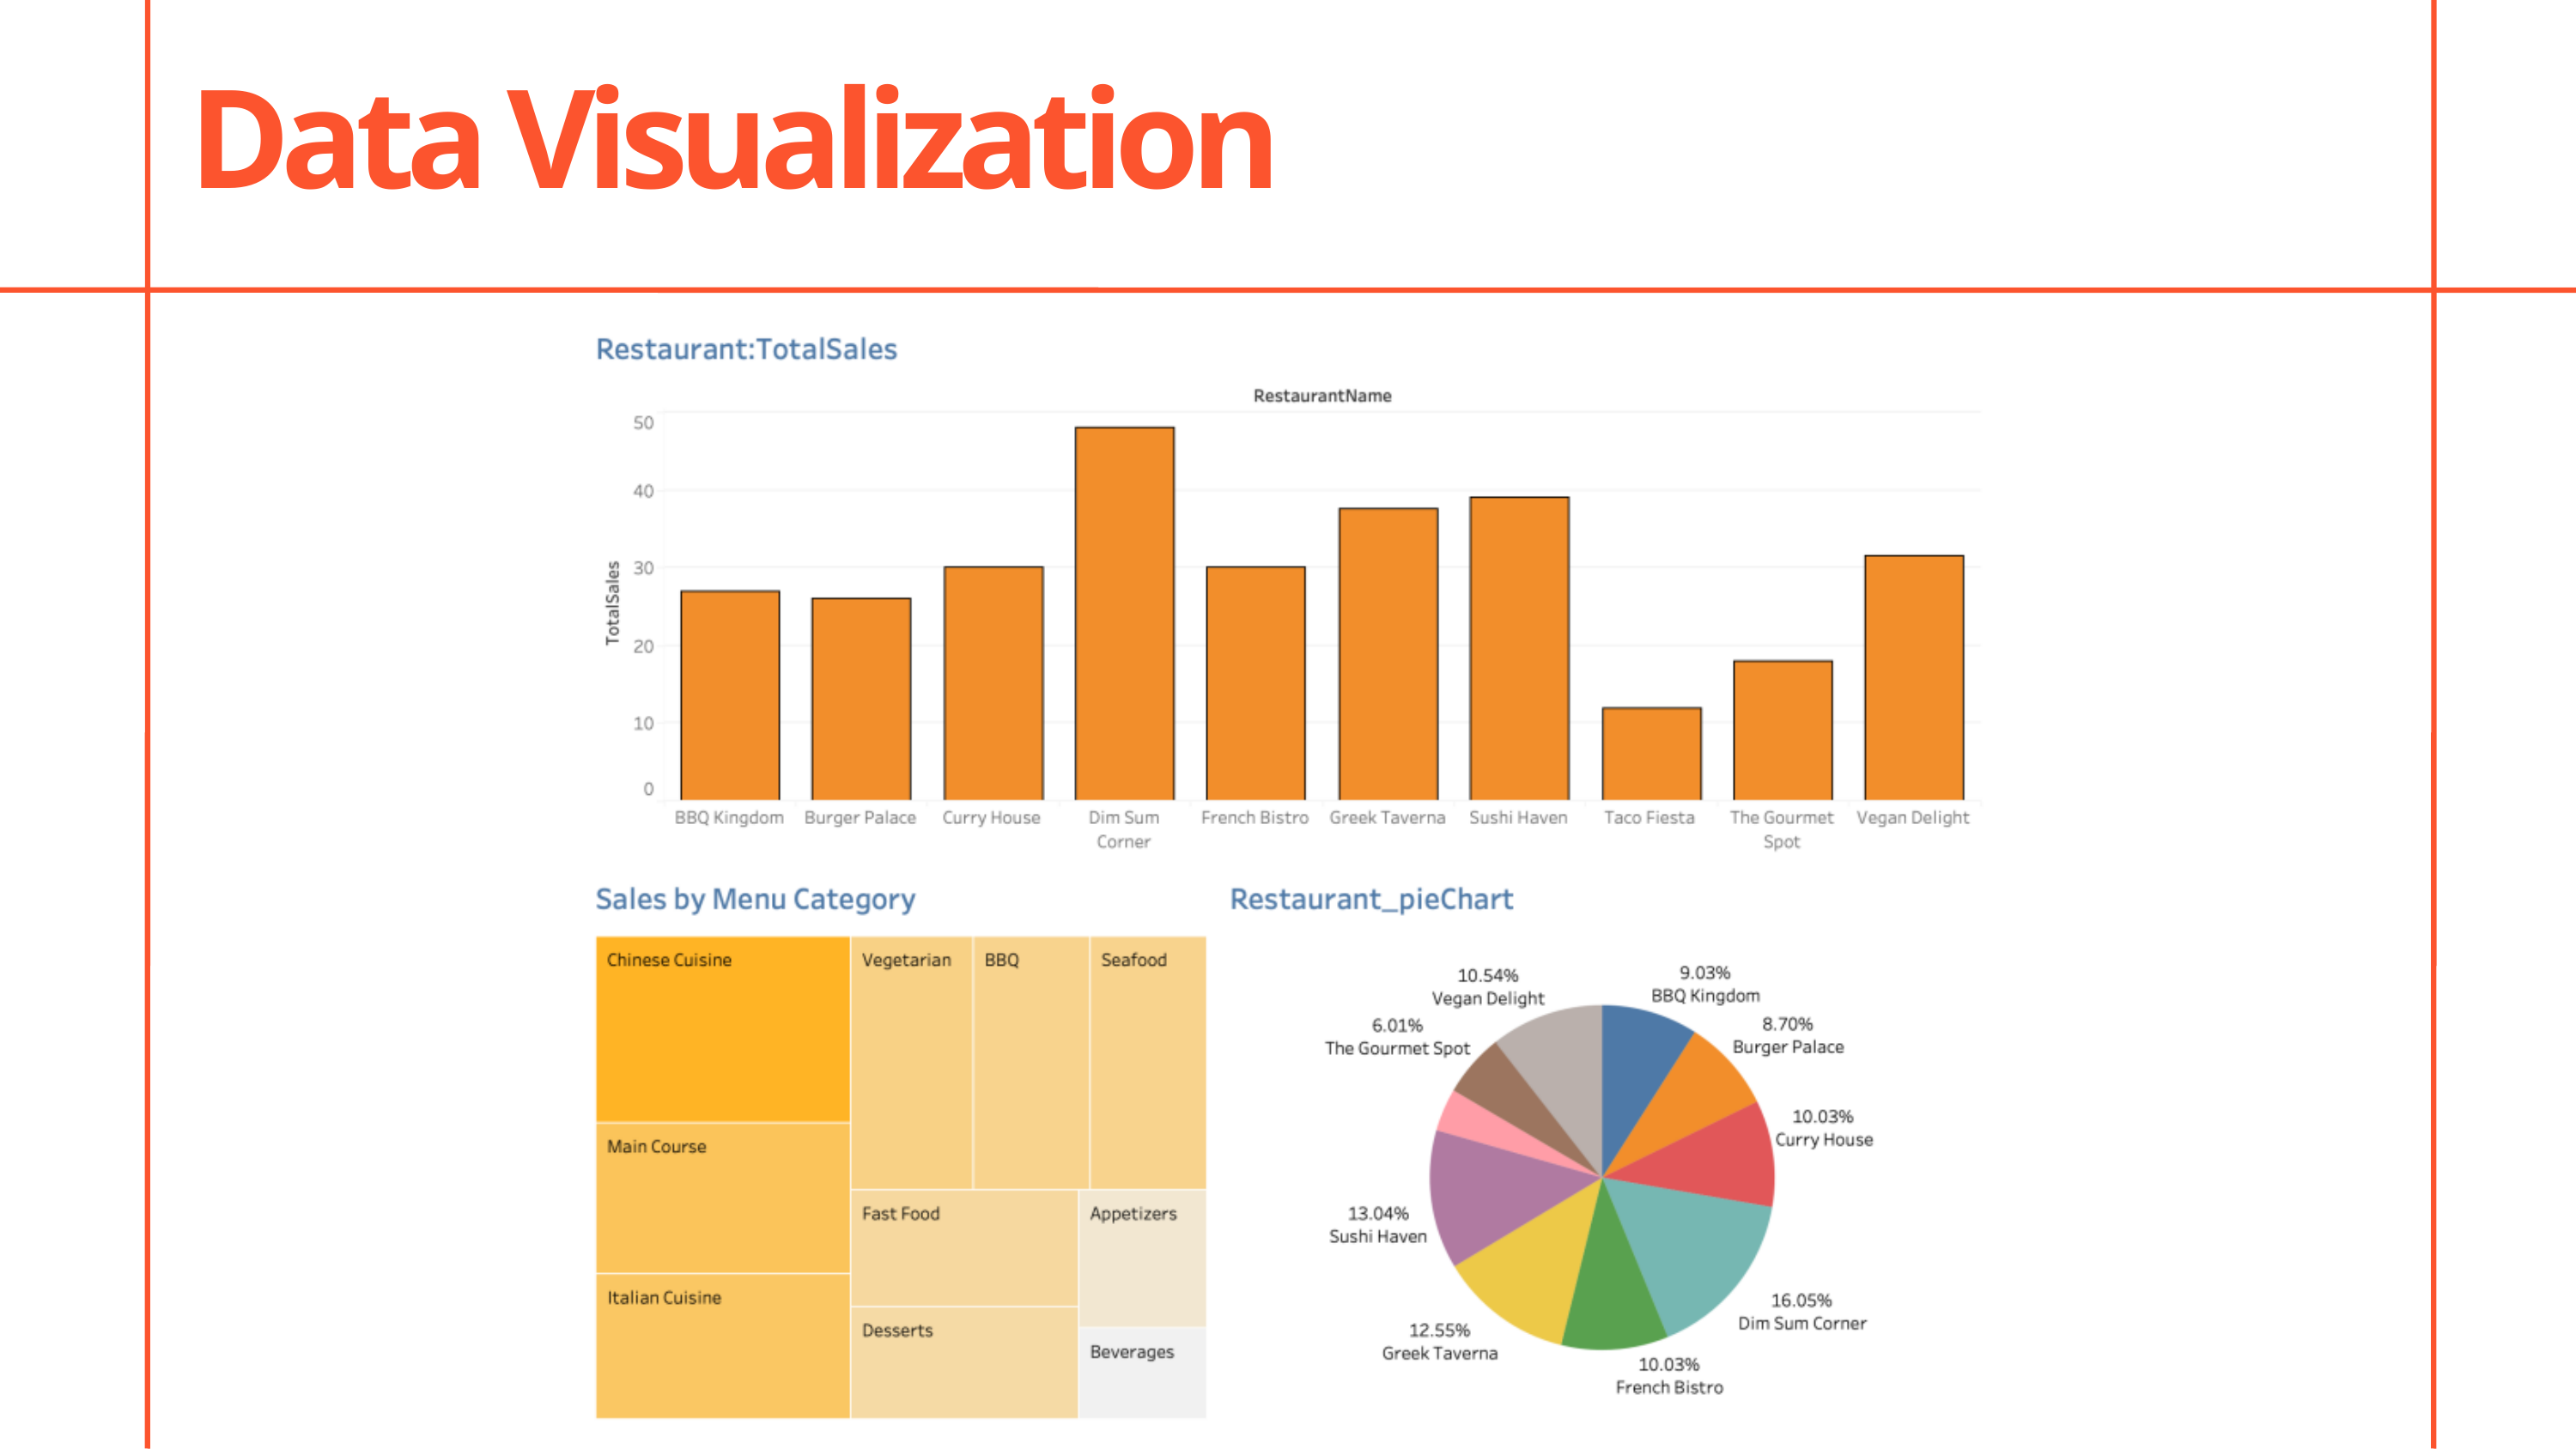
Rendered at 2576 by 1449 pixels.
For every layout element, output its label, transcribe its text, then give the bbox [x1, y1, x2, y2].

text_box Data Visualization [189, 100, 2062, 216]
text_box [285, 315, 2291, 1433]
